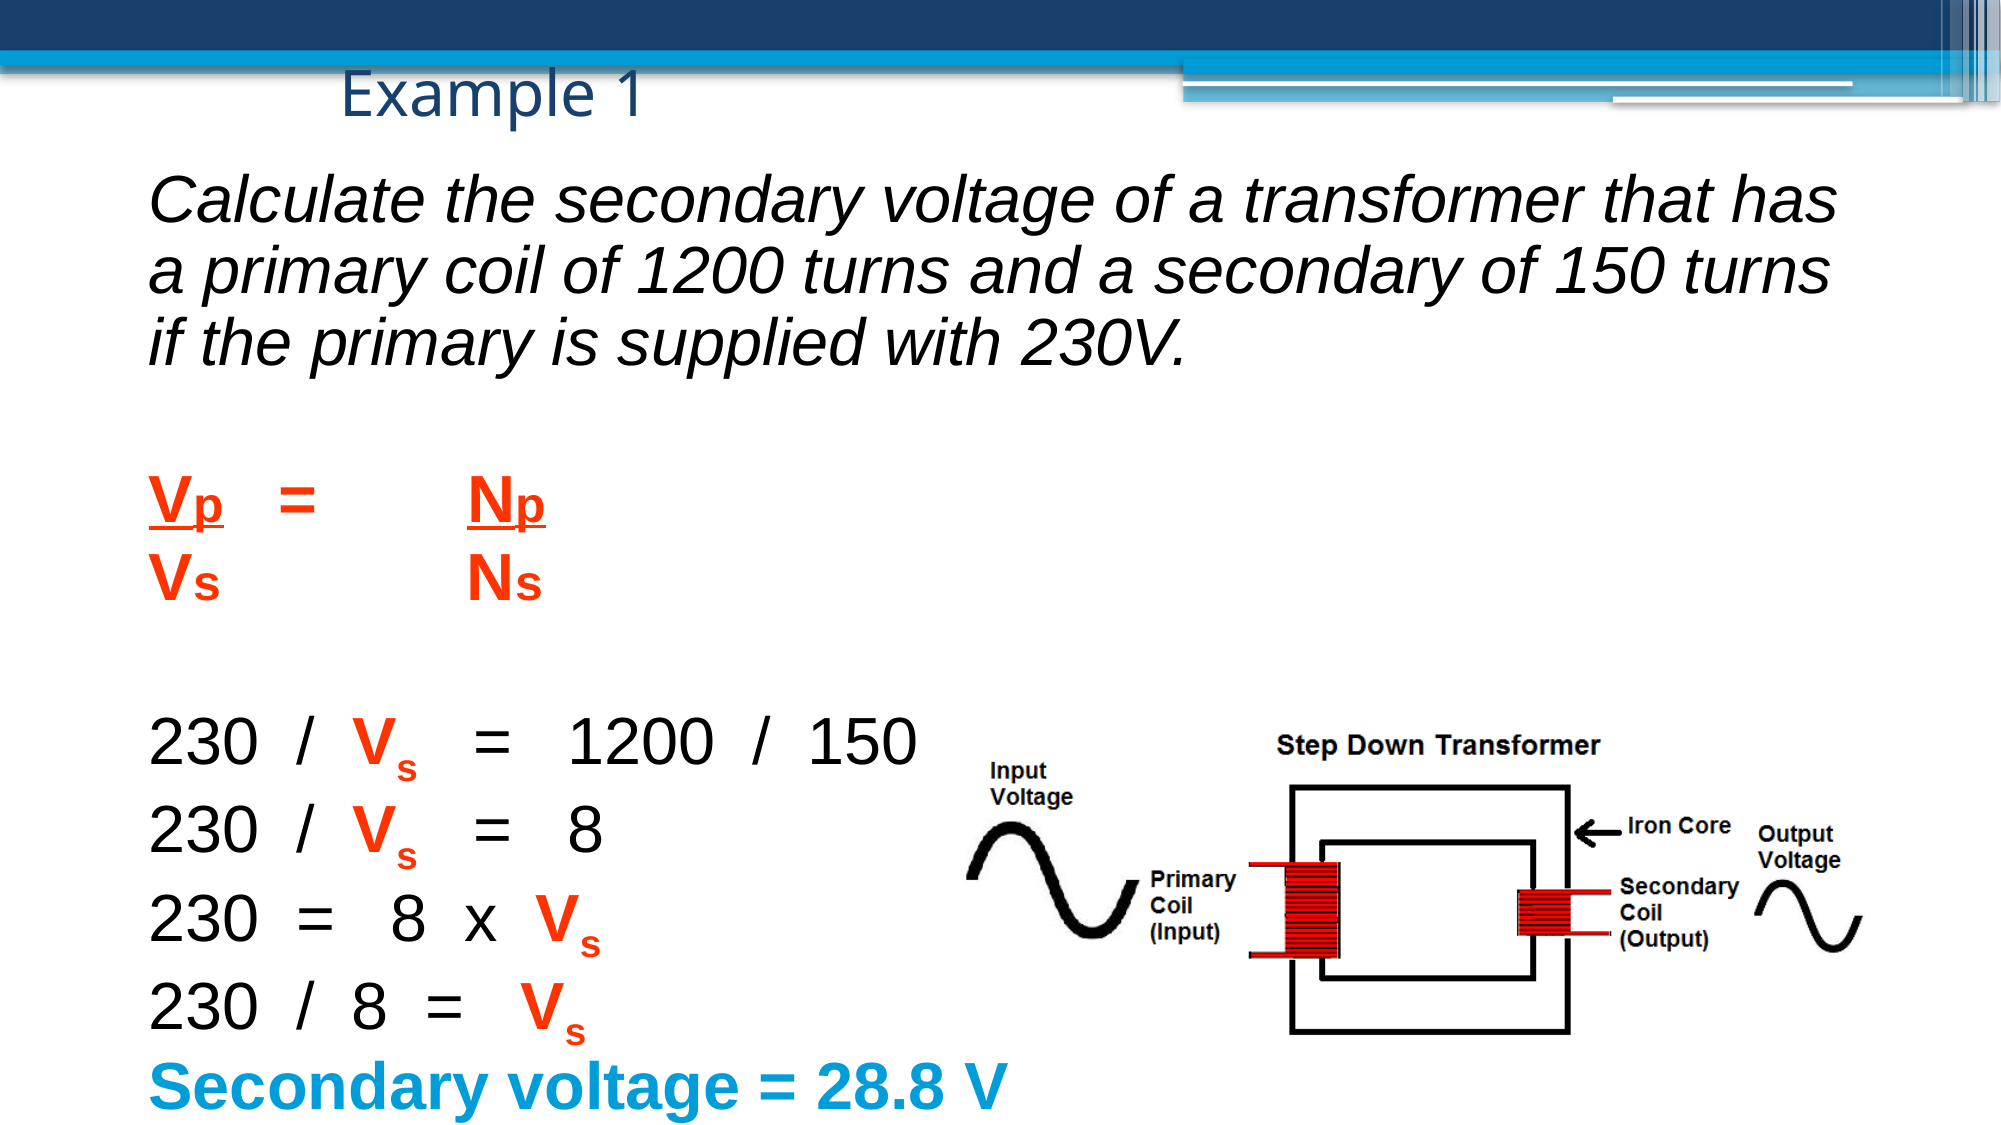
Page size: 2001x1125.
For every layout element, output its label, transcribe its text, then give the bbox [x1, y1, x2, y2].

list Calculate the secondary voltage of a transformer that has a primary coil of 1200 turns and a secondary of 150 turns if the primary is supplied with 230V. Vp = Np Vs Ns 230 / Vs = 1200 / 150 230 / Vs = 8 230 = 8 x Vs 230 / 8 = Vs Secondary voltage = 28.8 V [133, 157, 1881, 950]
picture [963, 730, 1870, 1042]
title Example 1 [324, 45, 1675, 138]
